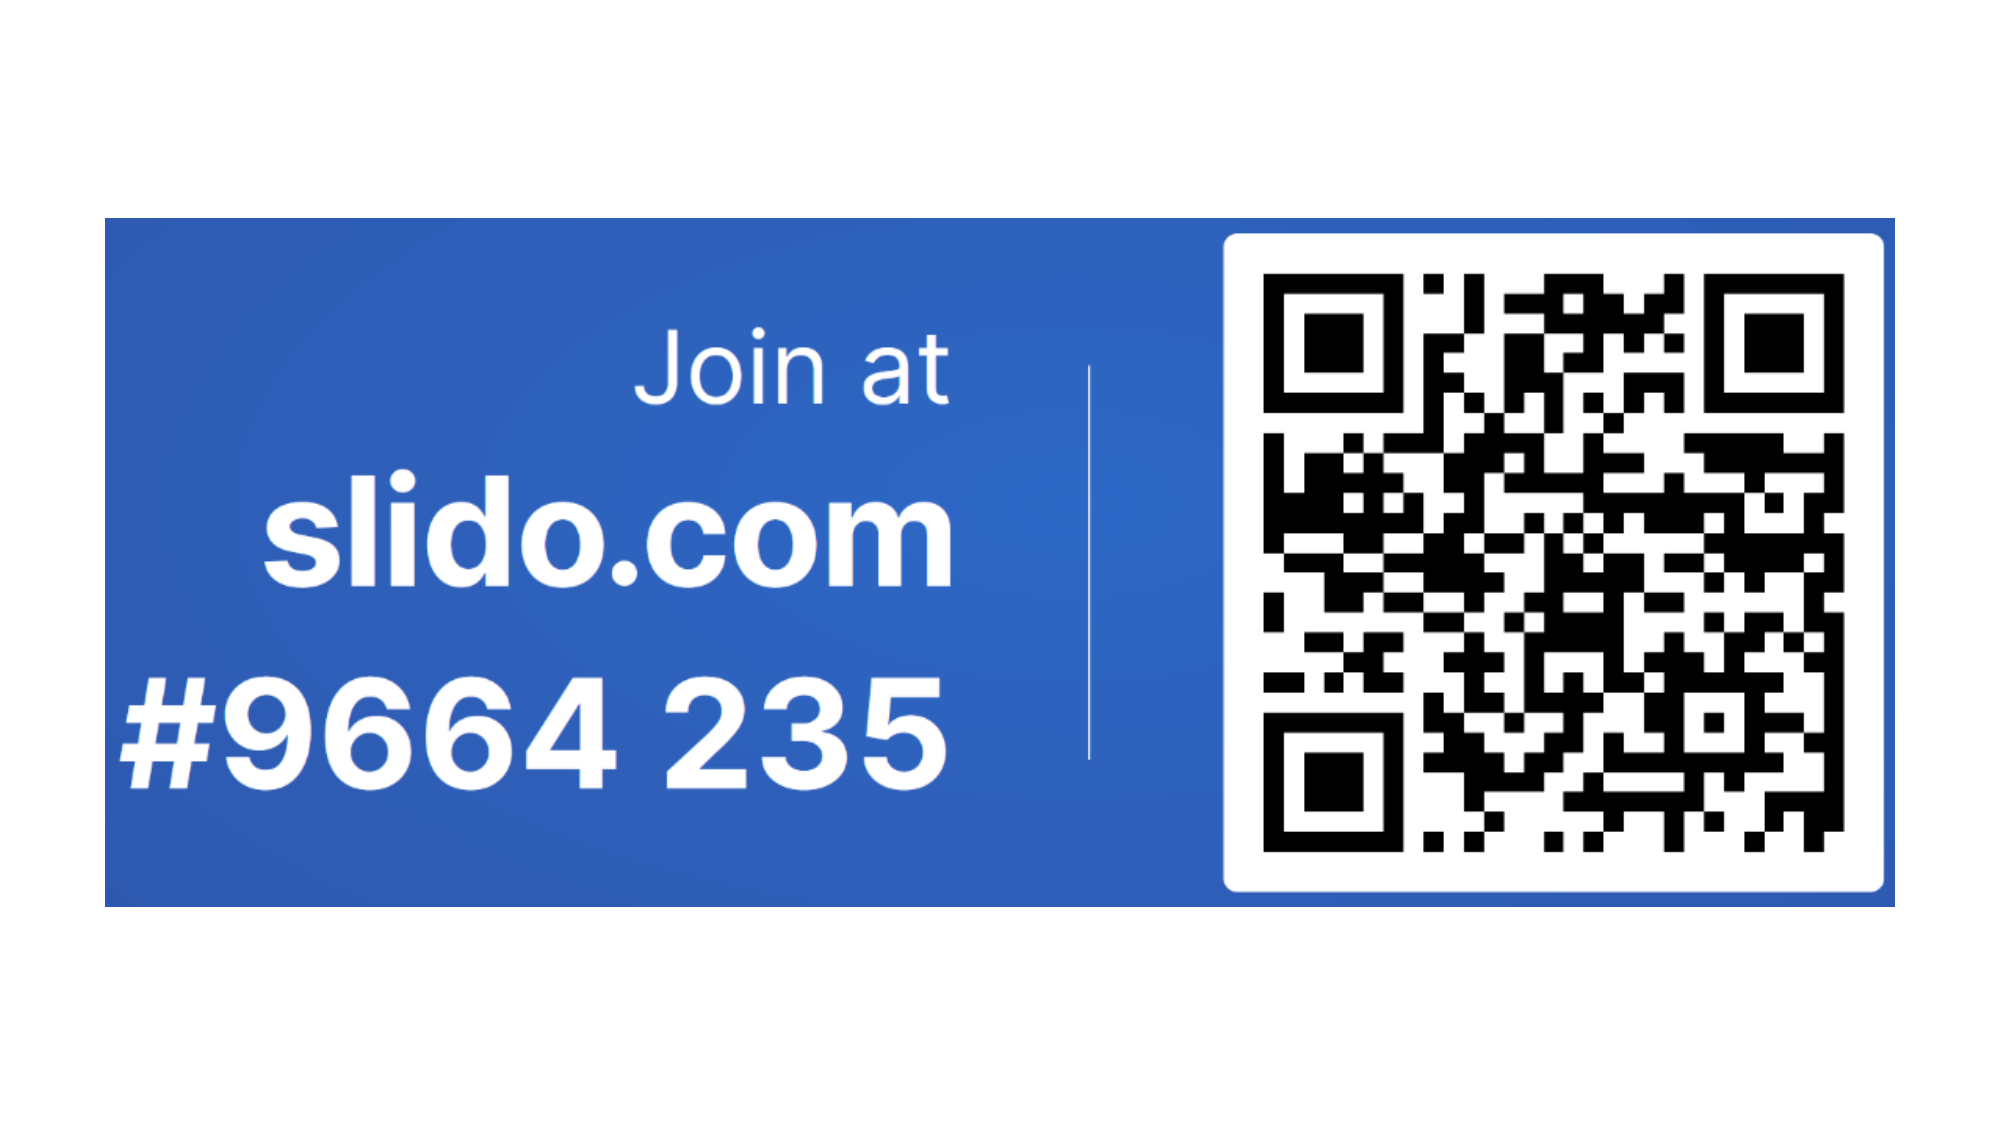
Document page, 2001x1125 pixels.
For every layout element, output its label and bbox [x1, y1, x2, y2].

picture [105, 218, 1895, 907]
